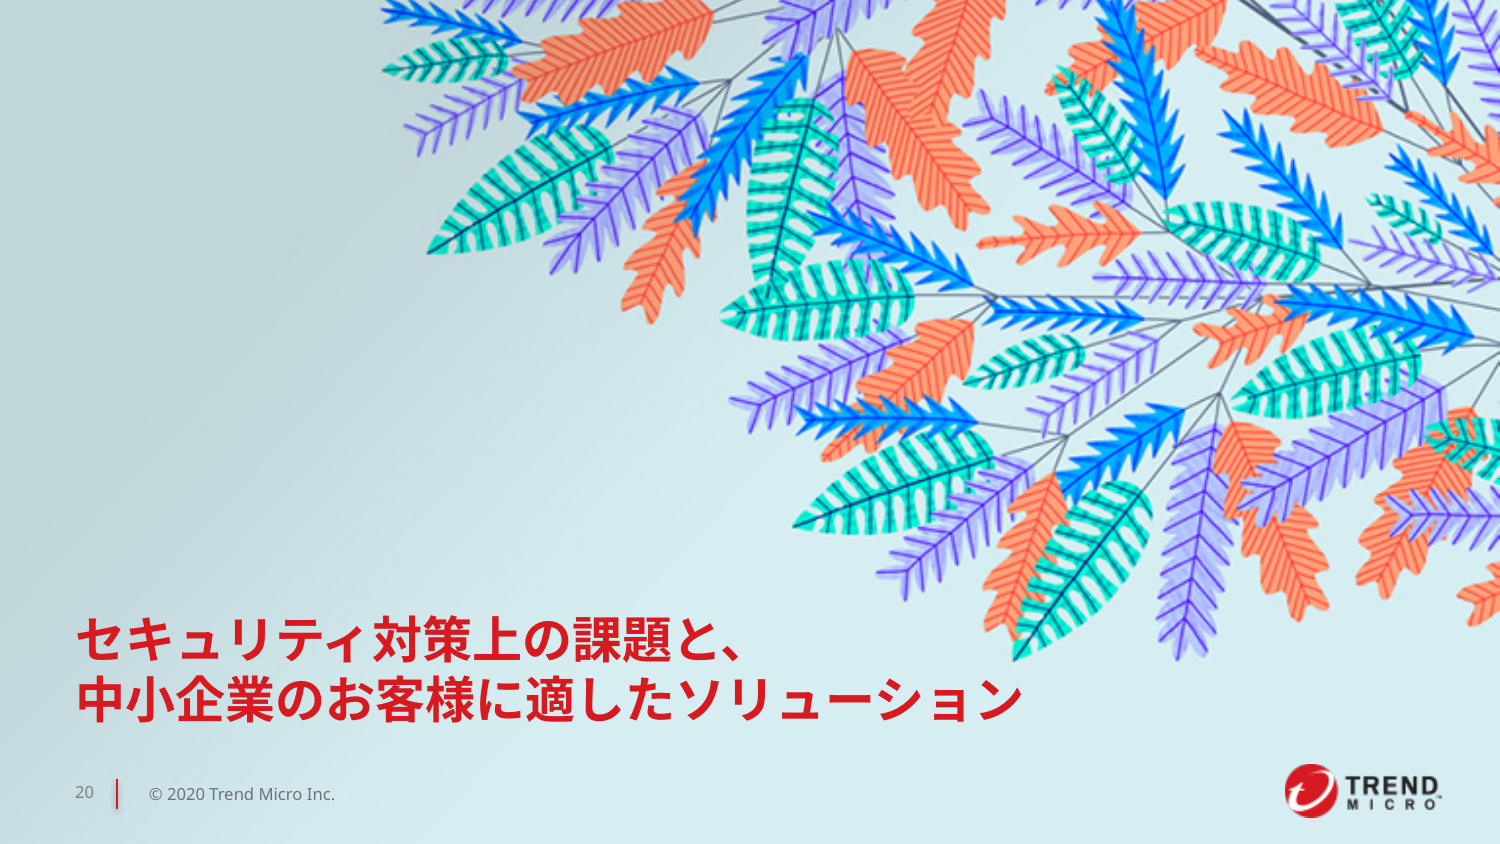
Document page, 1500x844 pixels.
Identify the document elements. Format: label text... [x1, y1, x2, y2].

picture [0, 0, 1500, 844]
title セキュリティ対策上の課題と、 中小企業のお客様に適したソリューション [75, 321, 1131, 737]
